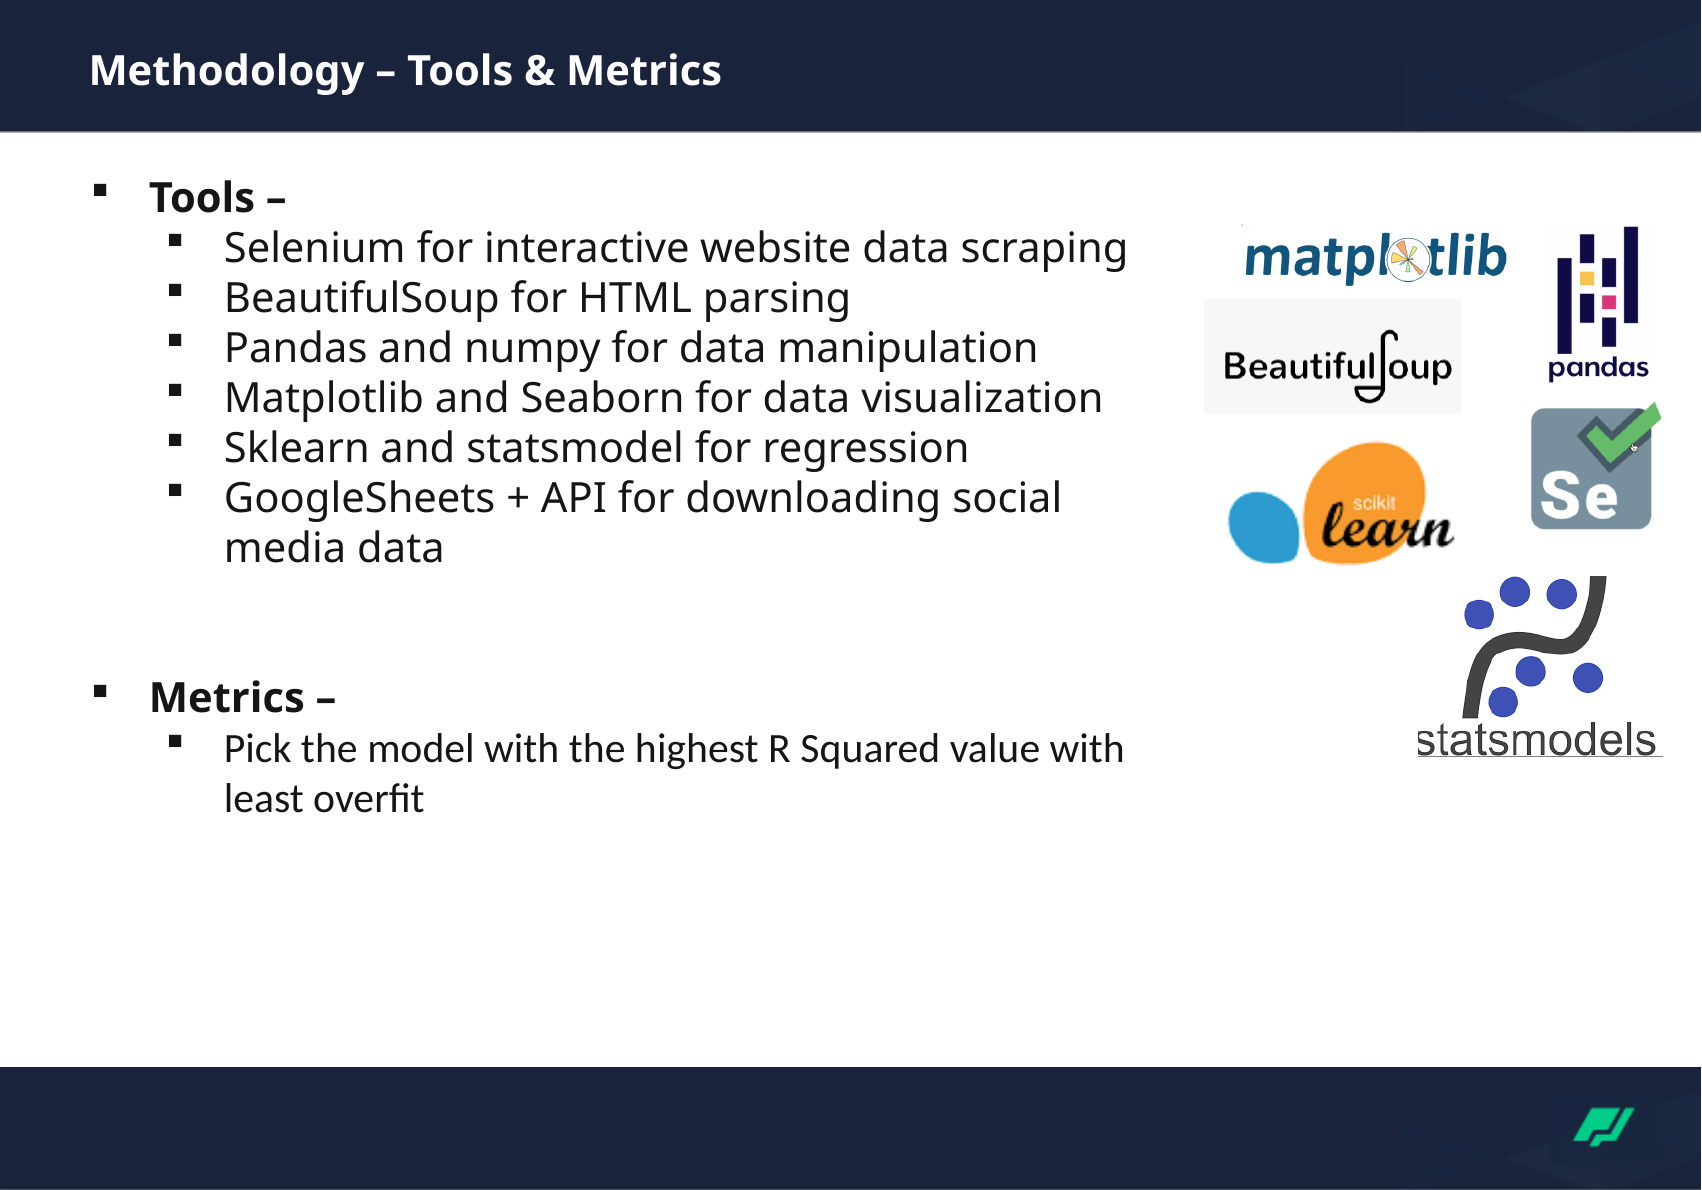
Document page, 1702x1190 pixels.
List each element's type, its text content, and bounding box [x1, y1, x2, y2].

picture [1204, 299, 1461, 414]
picture [1226, 415, 1466, 571]
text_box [0, 1067, 1701, 1190]
picture [1525, 396, 1664, 533]
text_box Tools – Selenium for interactive website data scraping BeautifulSoup for HTML parsing Pandas and numpy for data manipulation Matplotlib and Seaborn for data visualization Sklearn and statsmodel for regression GoogleSheets + API for downloading social media data Metrics – Pick the model with the highest R Squared value with least overfit [59, 155, 1208, 548]
picture [0, 0, 1701, 133]
picture [1241, 224, 1515, 288]
picture [1418, 576, 1664, 757]
picture [1547, 224, 1653, 386]
